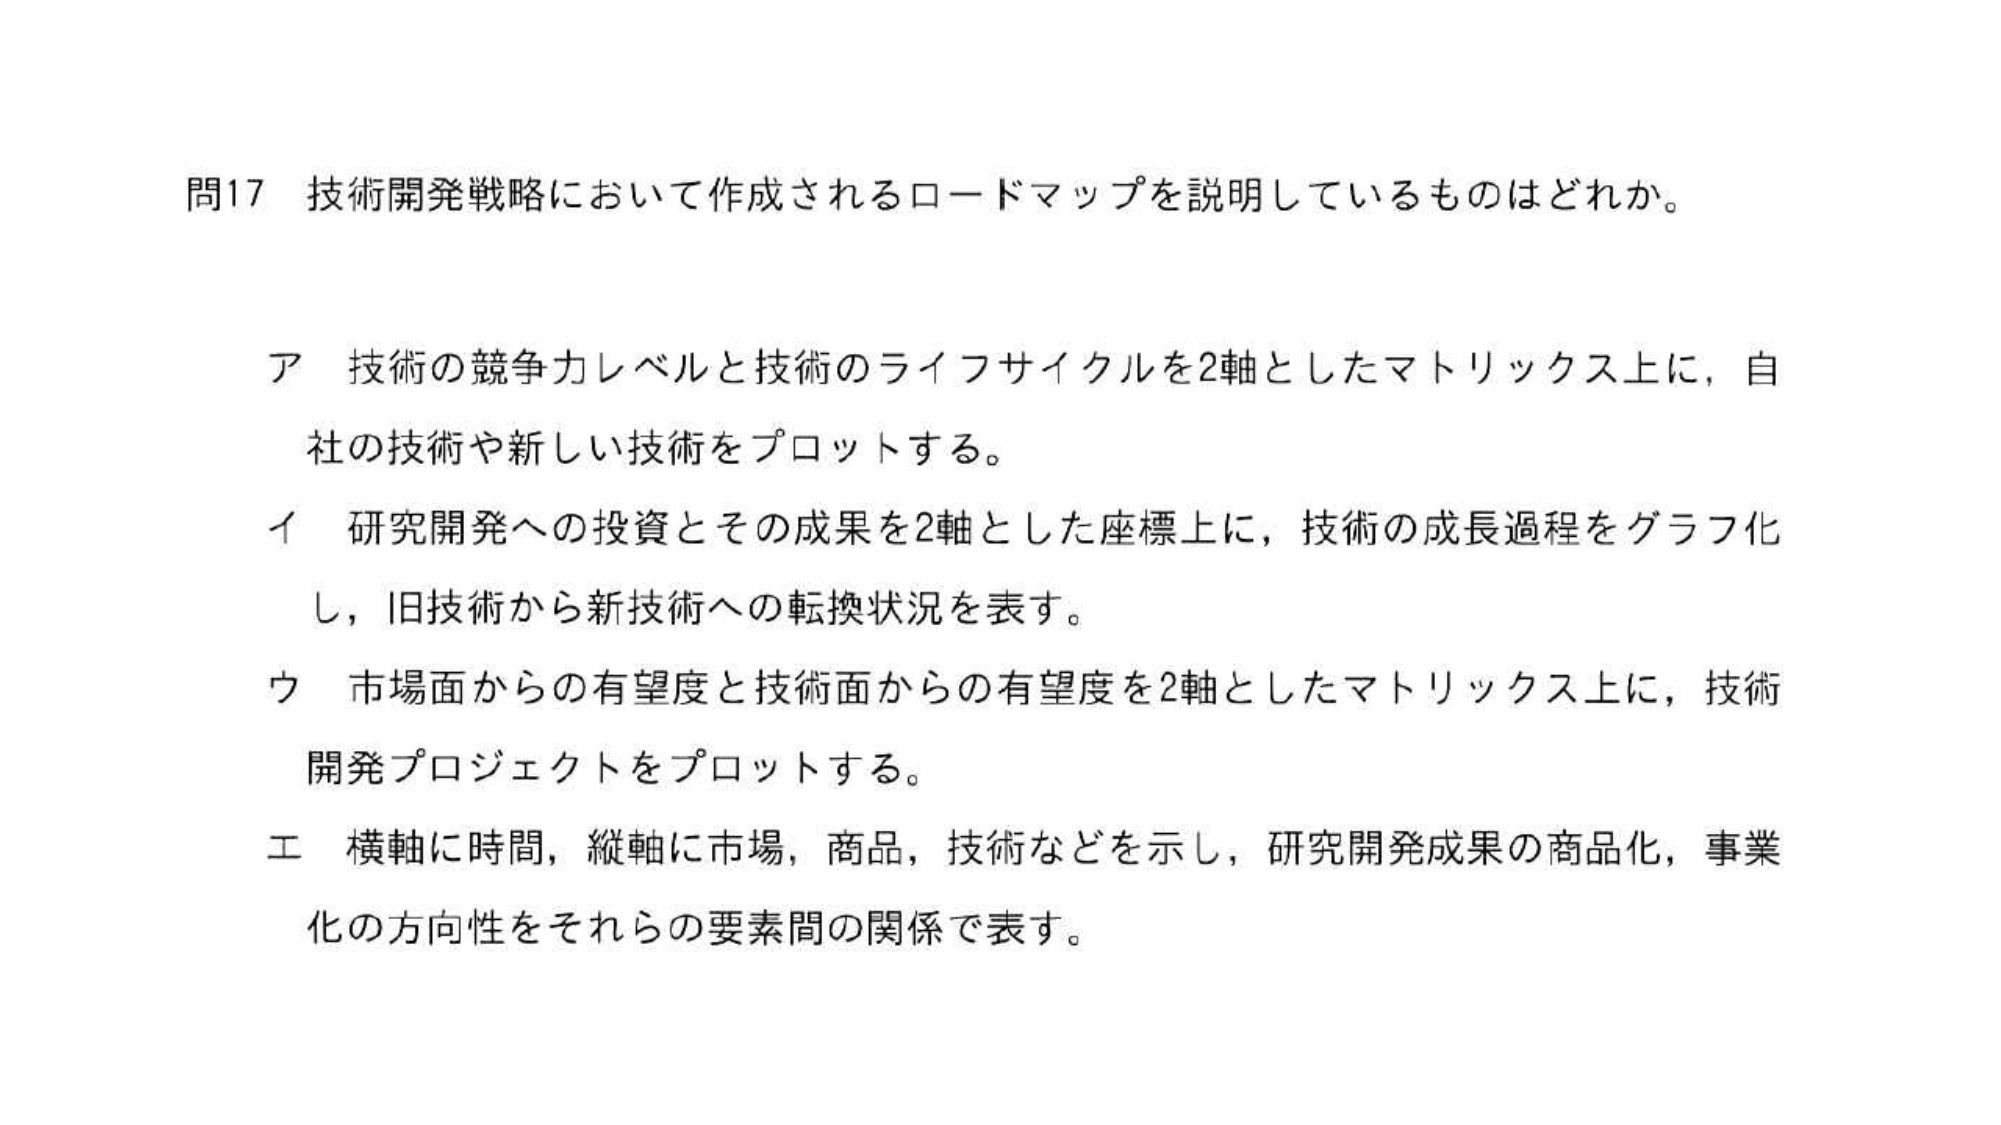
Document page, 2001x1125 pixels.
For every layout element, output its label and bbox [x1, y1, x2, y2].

picture [170, 156, 1829, 969]
